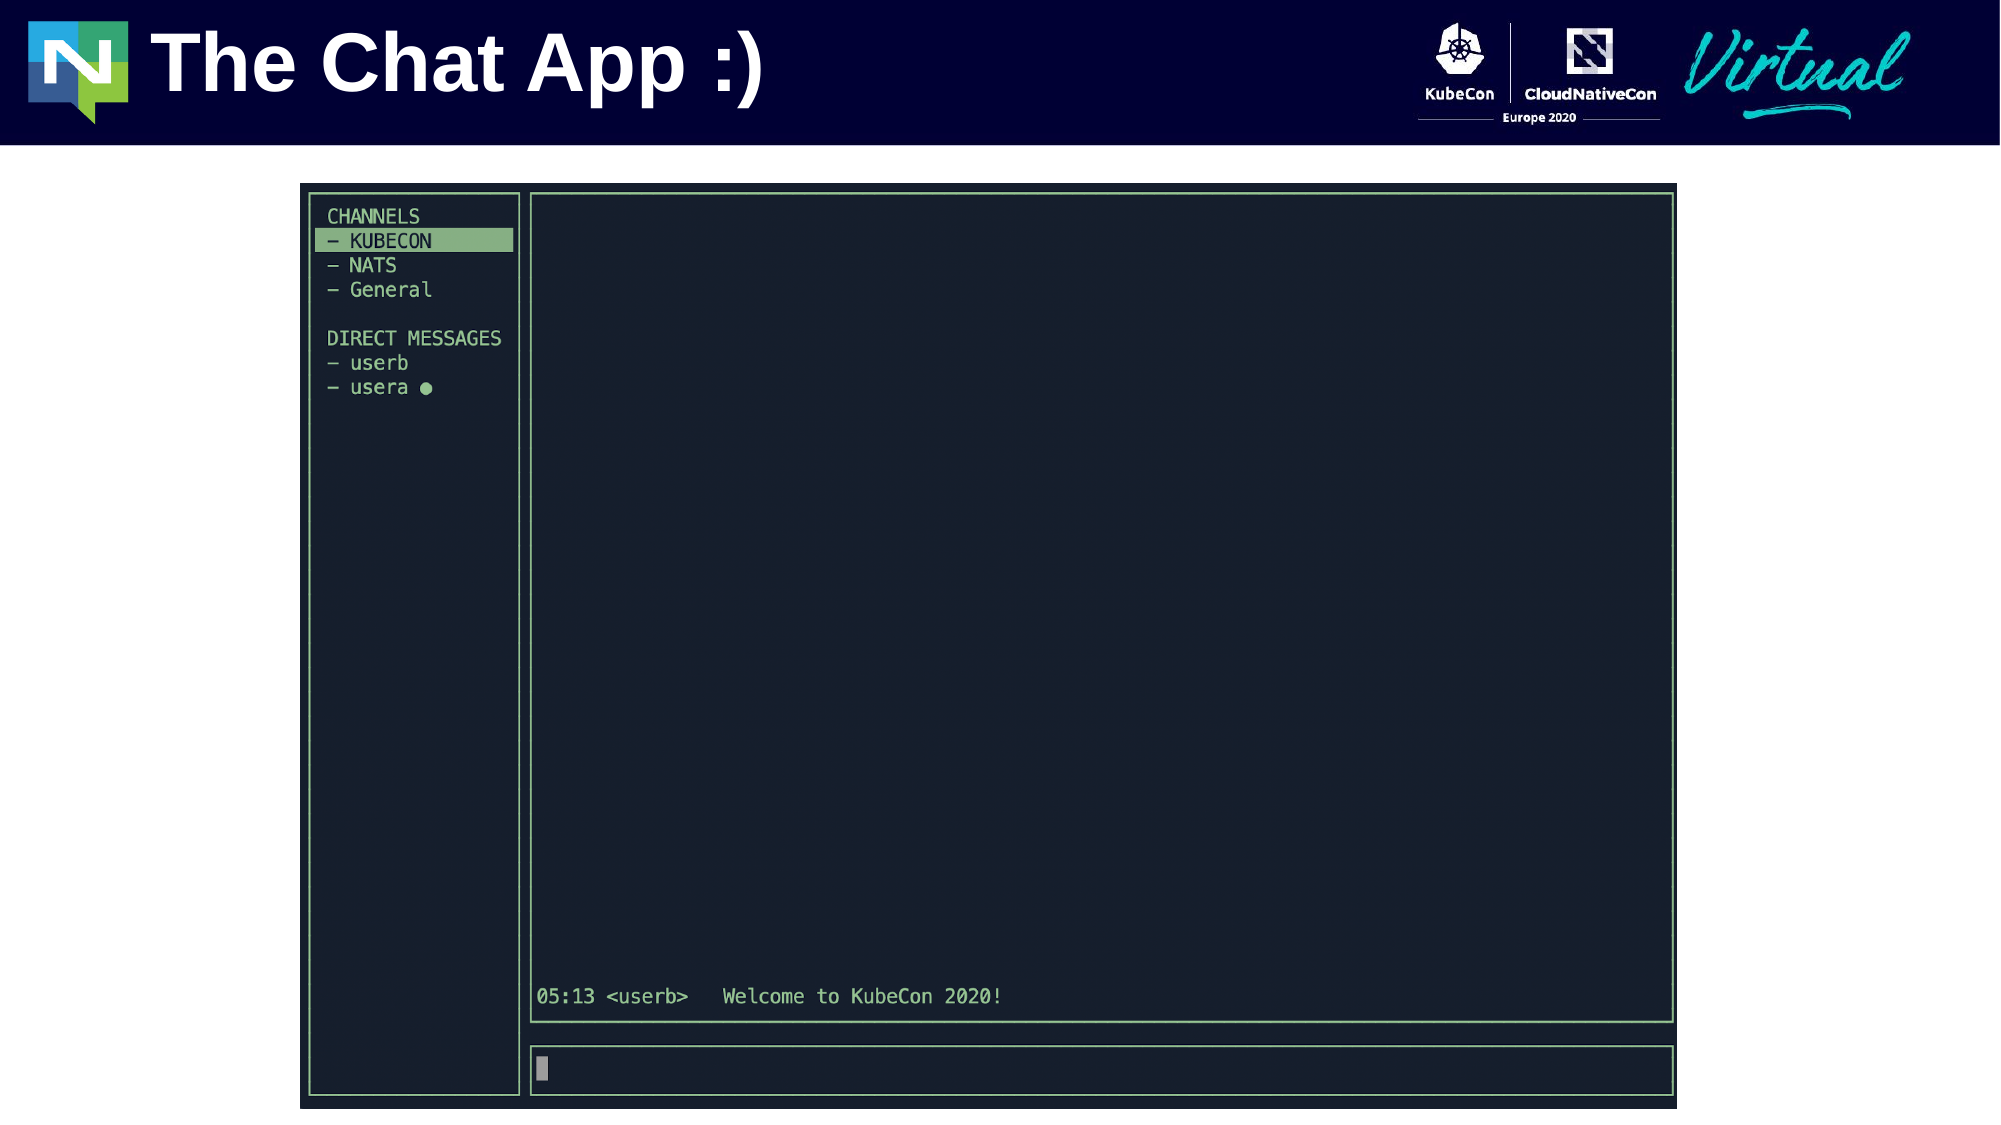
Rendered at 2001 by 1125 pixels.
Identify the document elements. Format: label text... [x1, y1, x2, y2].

picture [0, 0, 2000, 1125]
text_box The Chat App :) [135, 0, 1487, 174]
